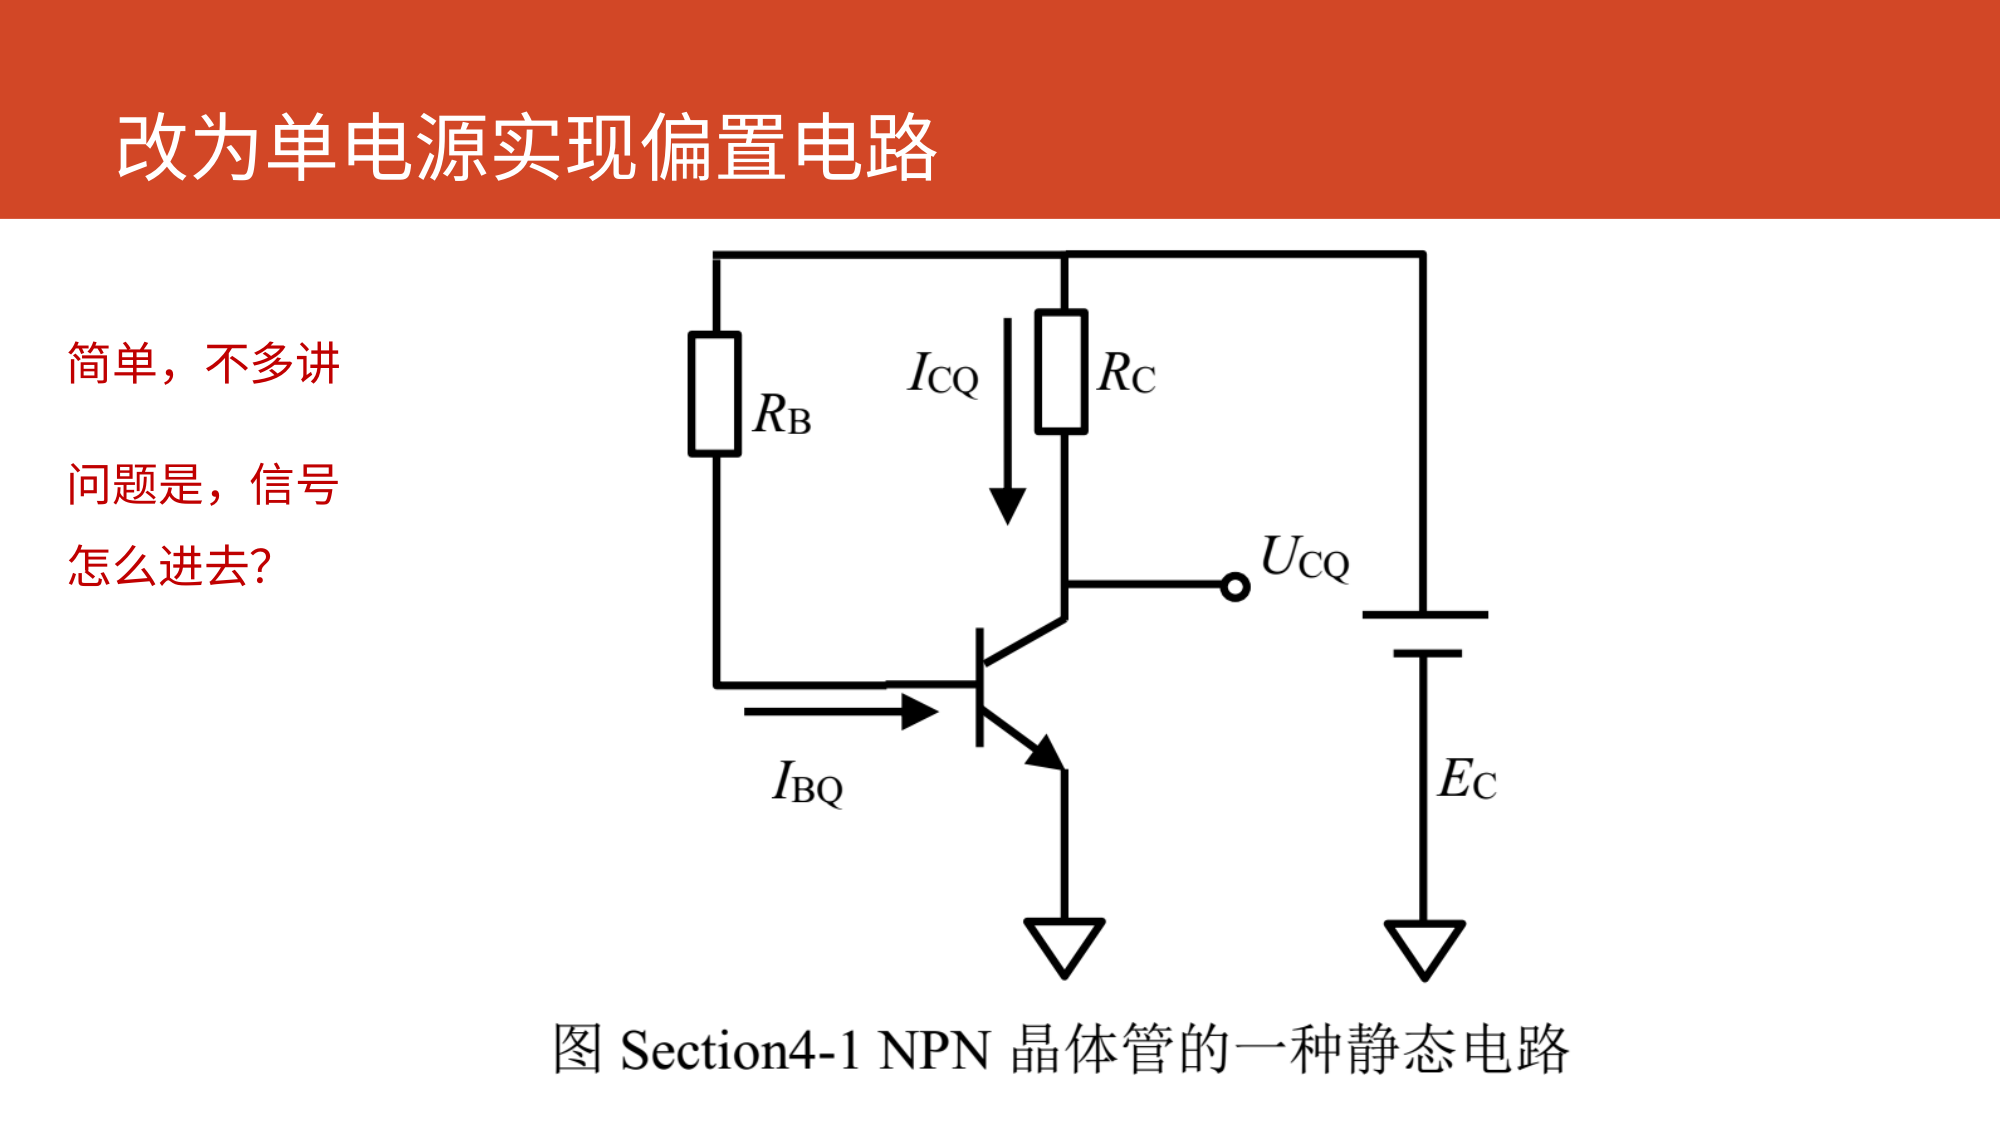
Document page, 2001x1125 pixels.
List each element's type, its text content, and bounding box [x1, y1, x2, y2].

picture [513, 229, 1584, 1114]
list 简单，不多讲 问题是，信号怎么进去？ [51, 299, 377, 1014]
title 改为单电源实现偏置电路 [99, 0, 1863, 199]
